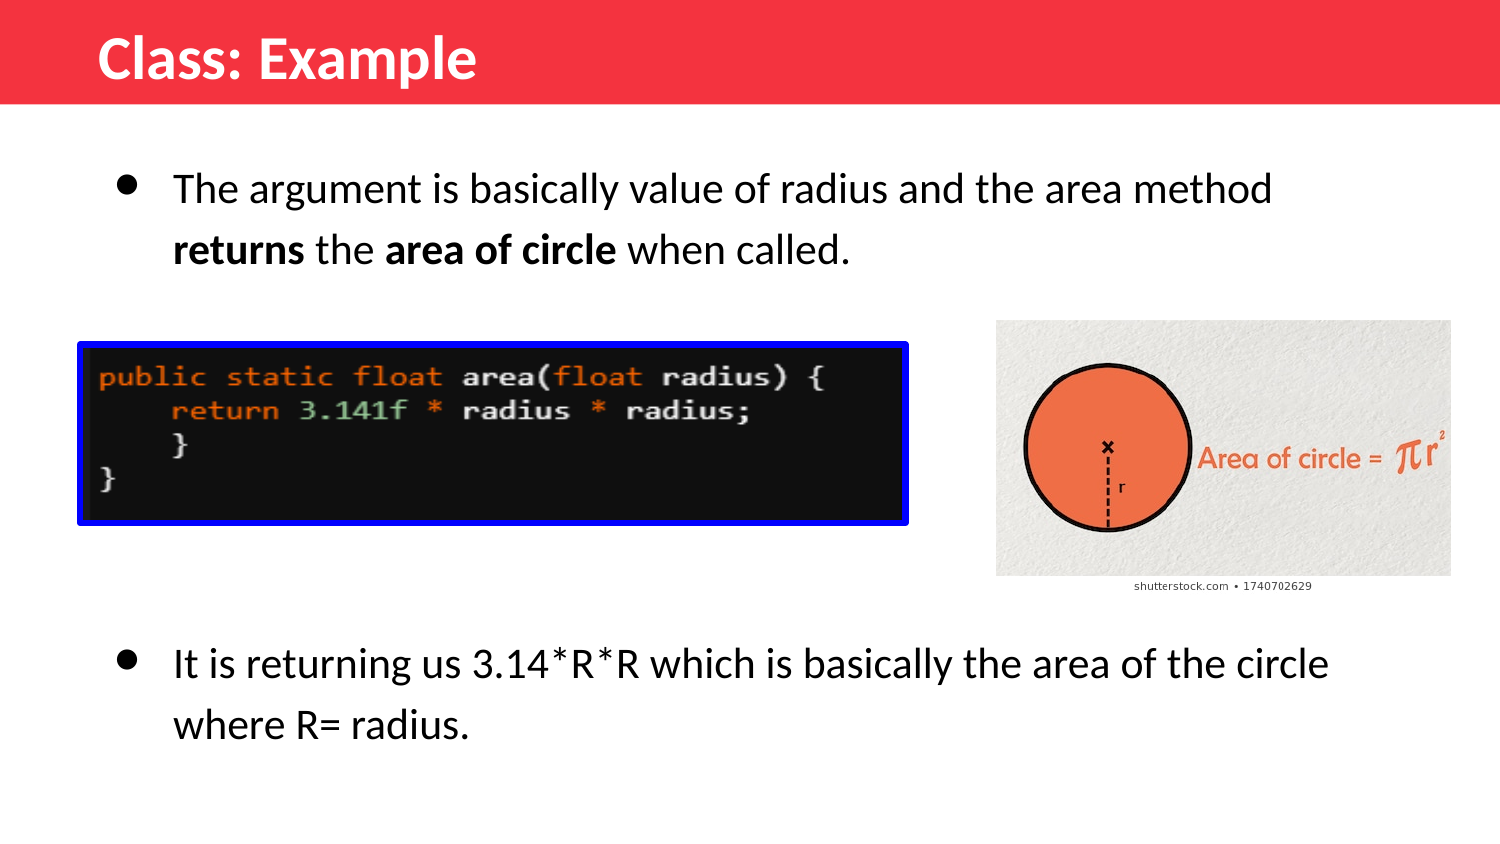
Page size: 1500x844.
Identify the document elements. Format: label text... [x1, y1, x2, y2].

text_box Class: Example [83, 2, 1060, 138]
text_box The argument is basically value of radius and the area method returns the area of circle when called. It is returning us 3.14*R*R which is basically the area of the circle where R= radius. [83, 137, 1398, 558]
text_box [0, 0, 1500, 105]
picture [996, 319, 1452, 596]
picture [82, 347, 903, 521]
